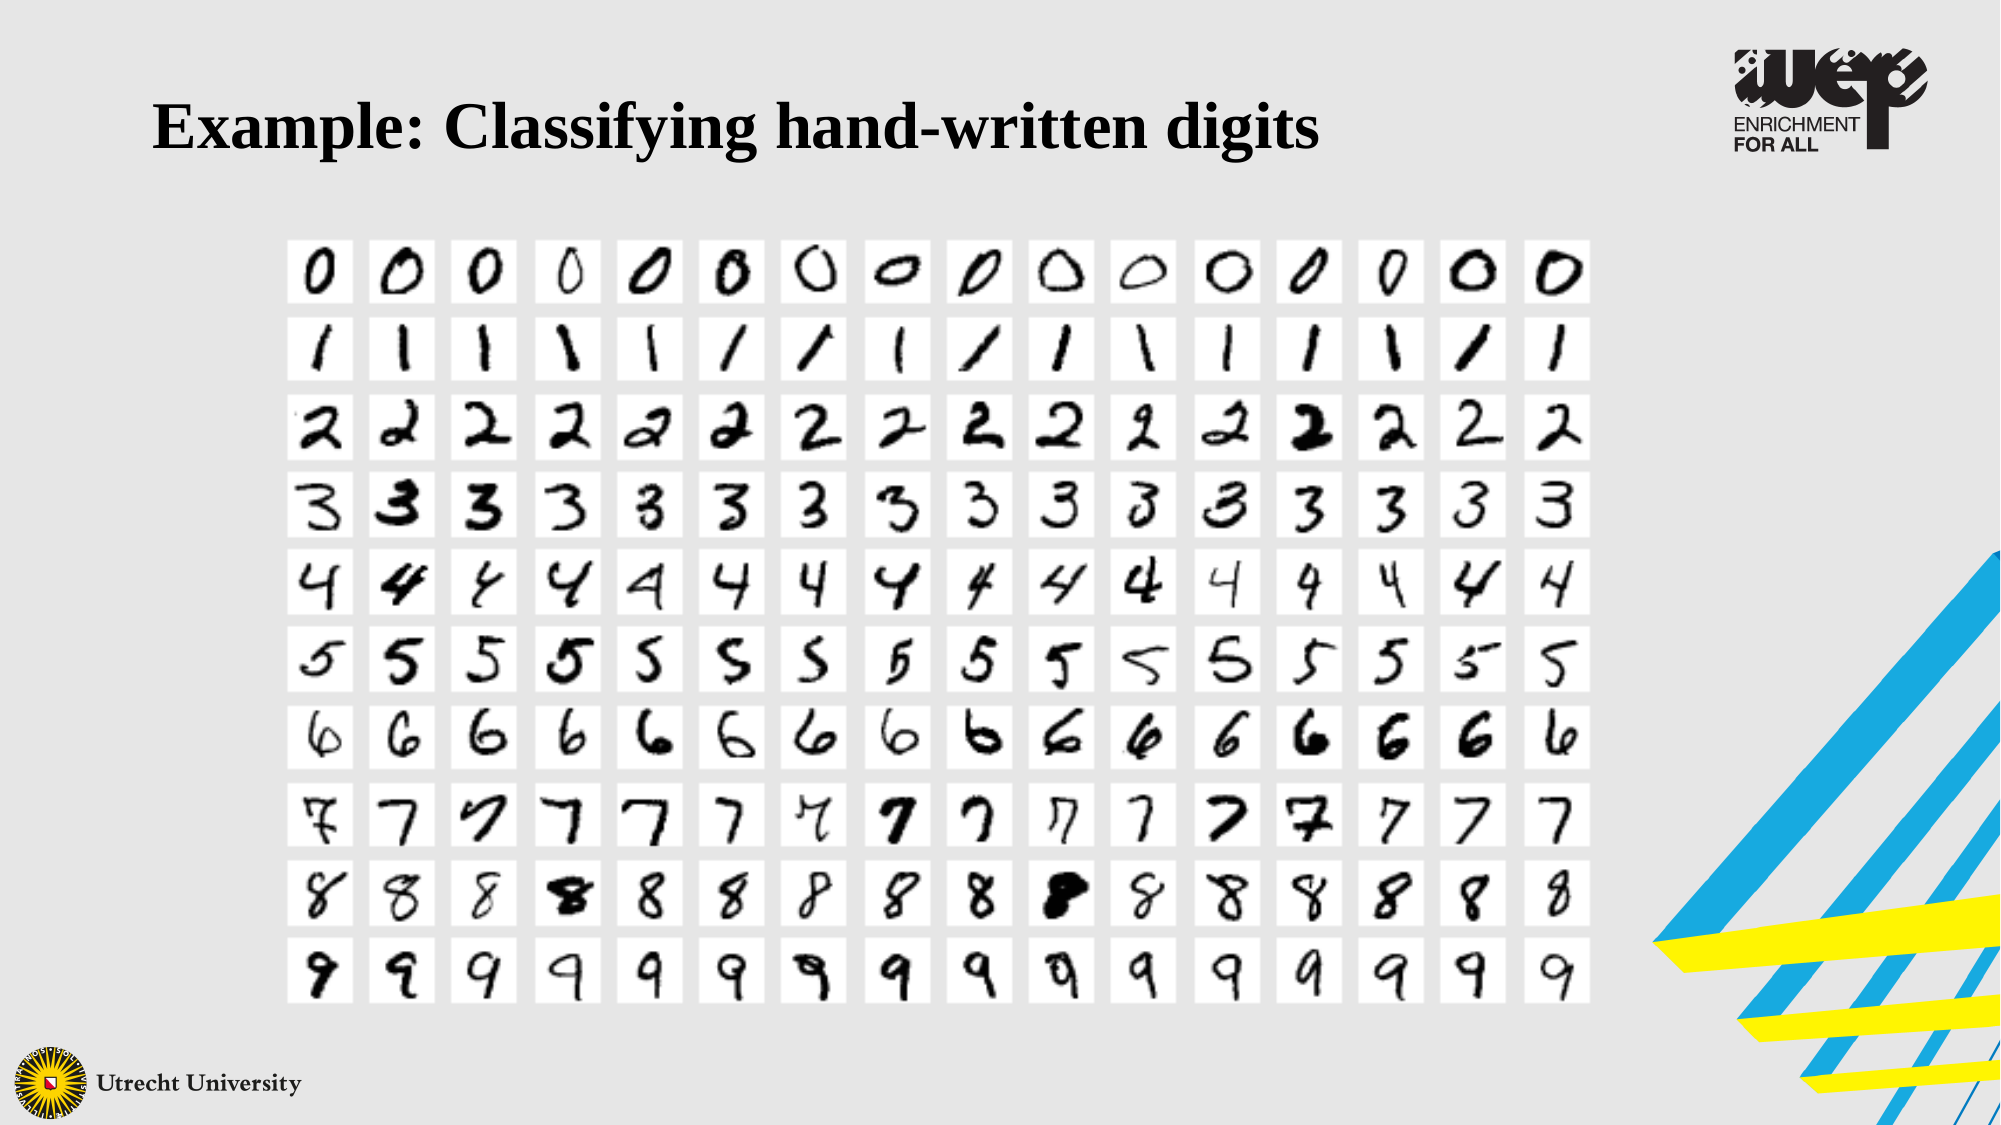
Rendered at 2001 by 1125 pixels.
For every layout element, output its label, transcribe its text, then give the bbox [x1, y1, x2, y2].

text_box Example: Classifying hand-written digits [137, 28, 1640, 225]
picture [0, 0, 2001, 1125]
